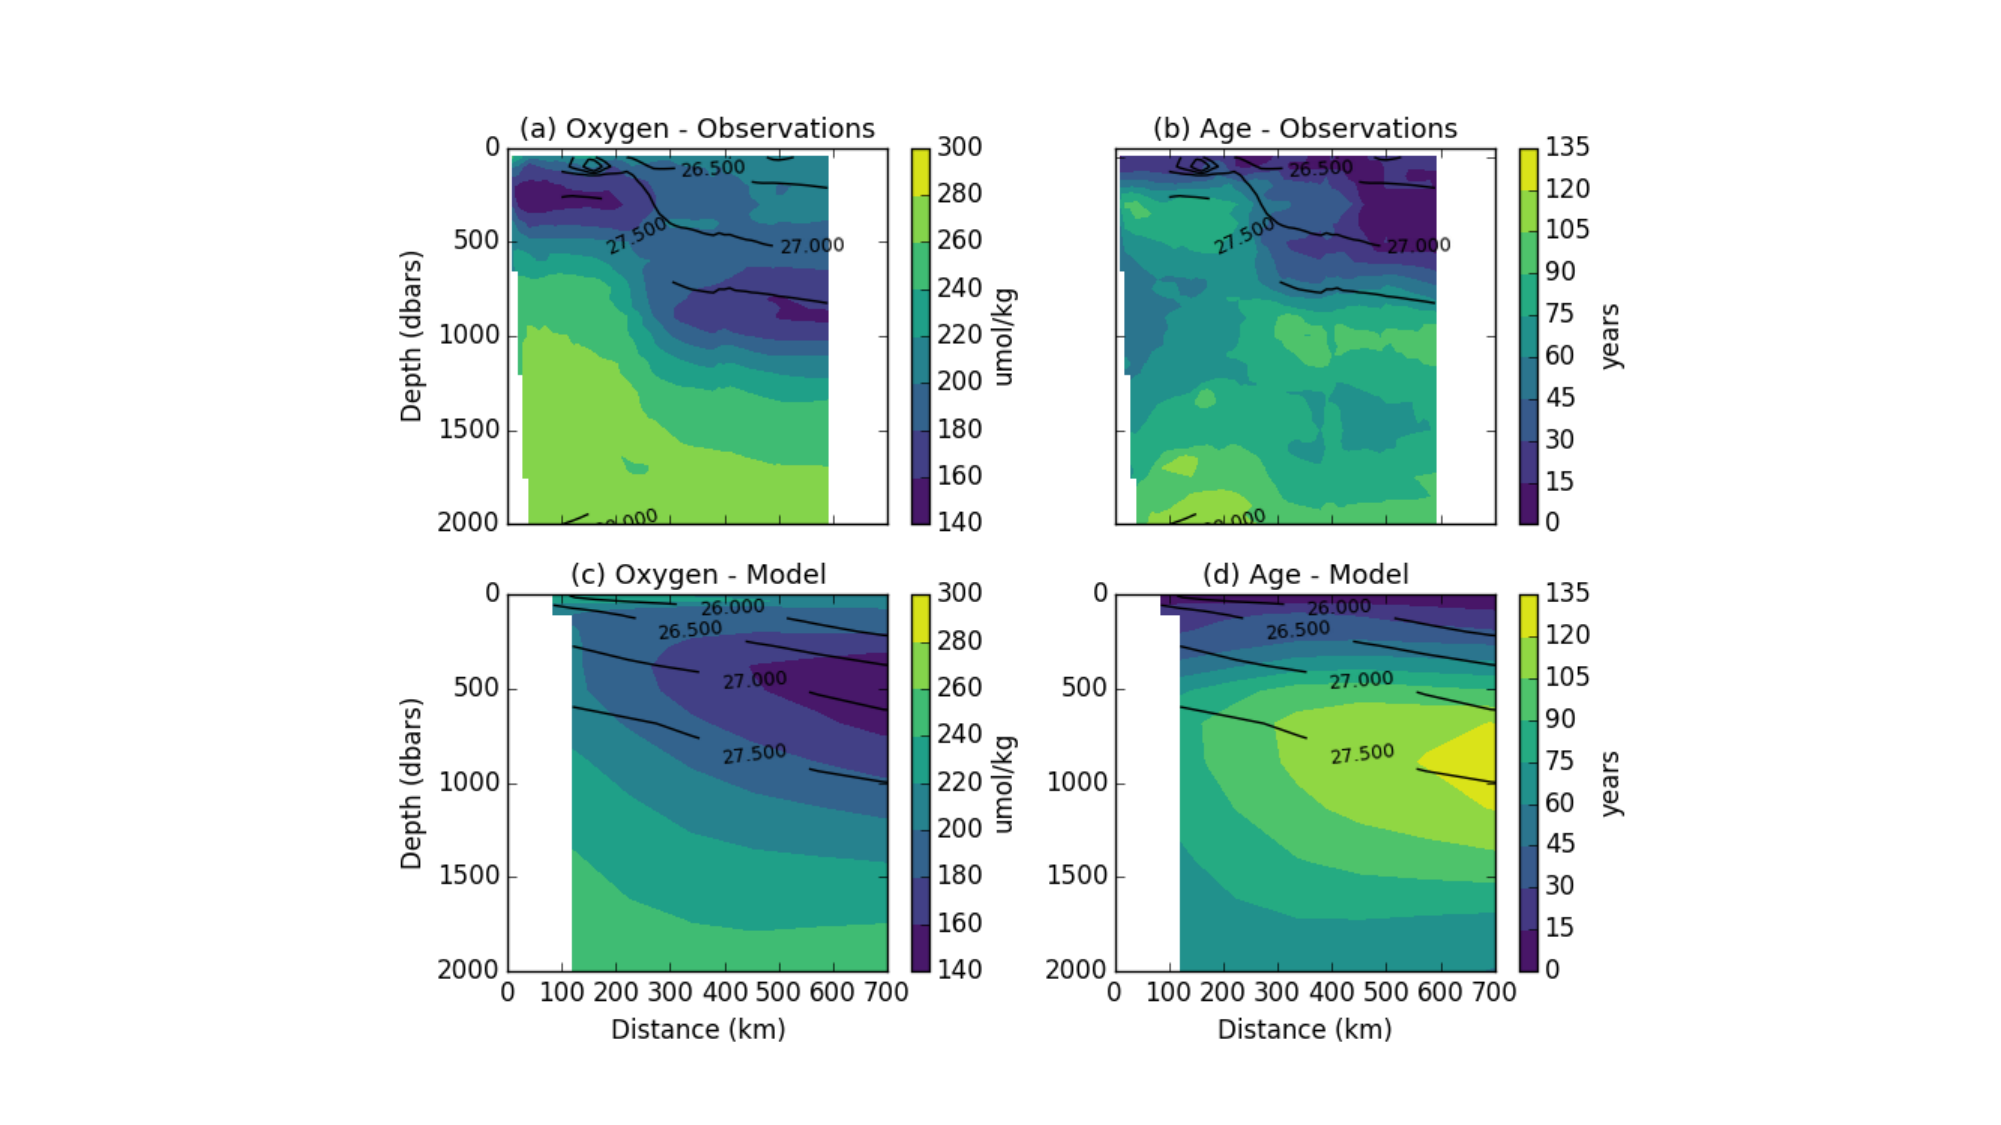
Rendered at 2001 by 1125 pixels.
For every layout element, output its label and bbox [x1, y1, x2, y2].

picture [377, 90, 1653, 1066]
